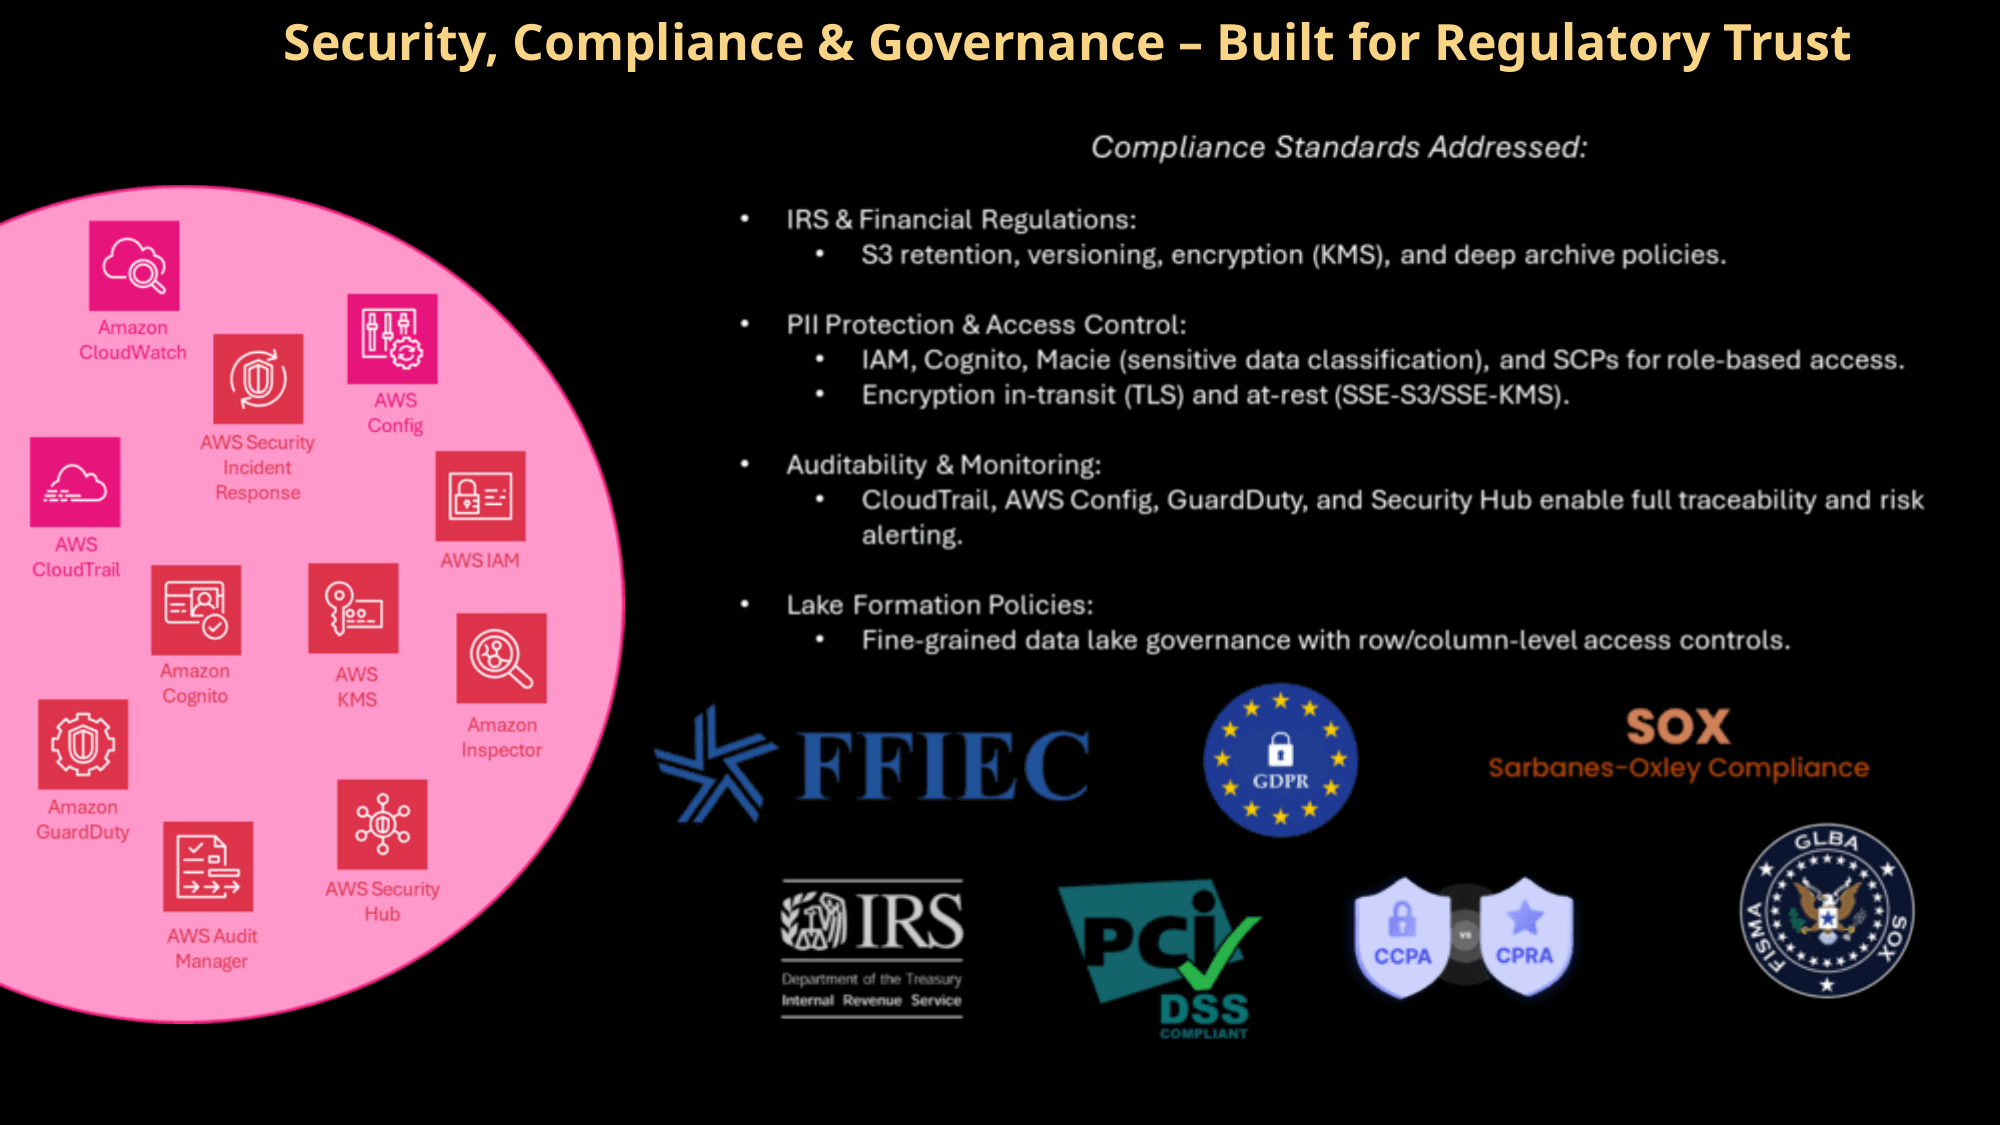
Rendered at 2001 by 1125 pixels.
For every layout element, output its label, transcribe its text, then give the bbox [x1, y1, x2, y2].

text_box Security, Compliance & Governance – Built for Regulatory Trust [268, 3, 1868, 78]
picture [0, 184, 625, 1024]
picture [653, 116, 1956, 1044]
